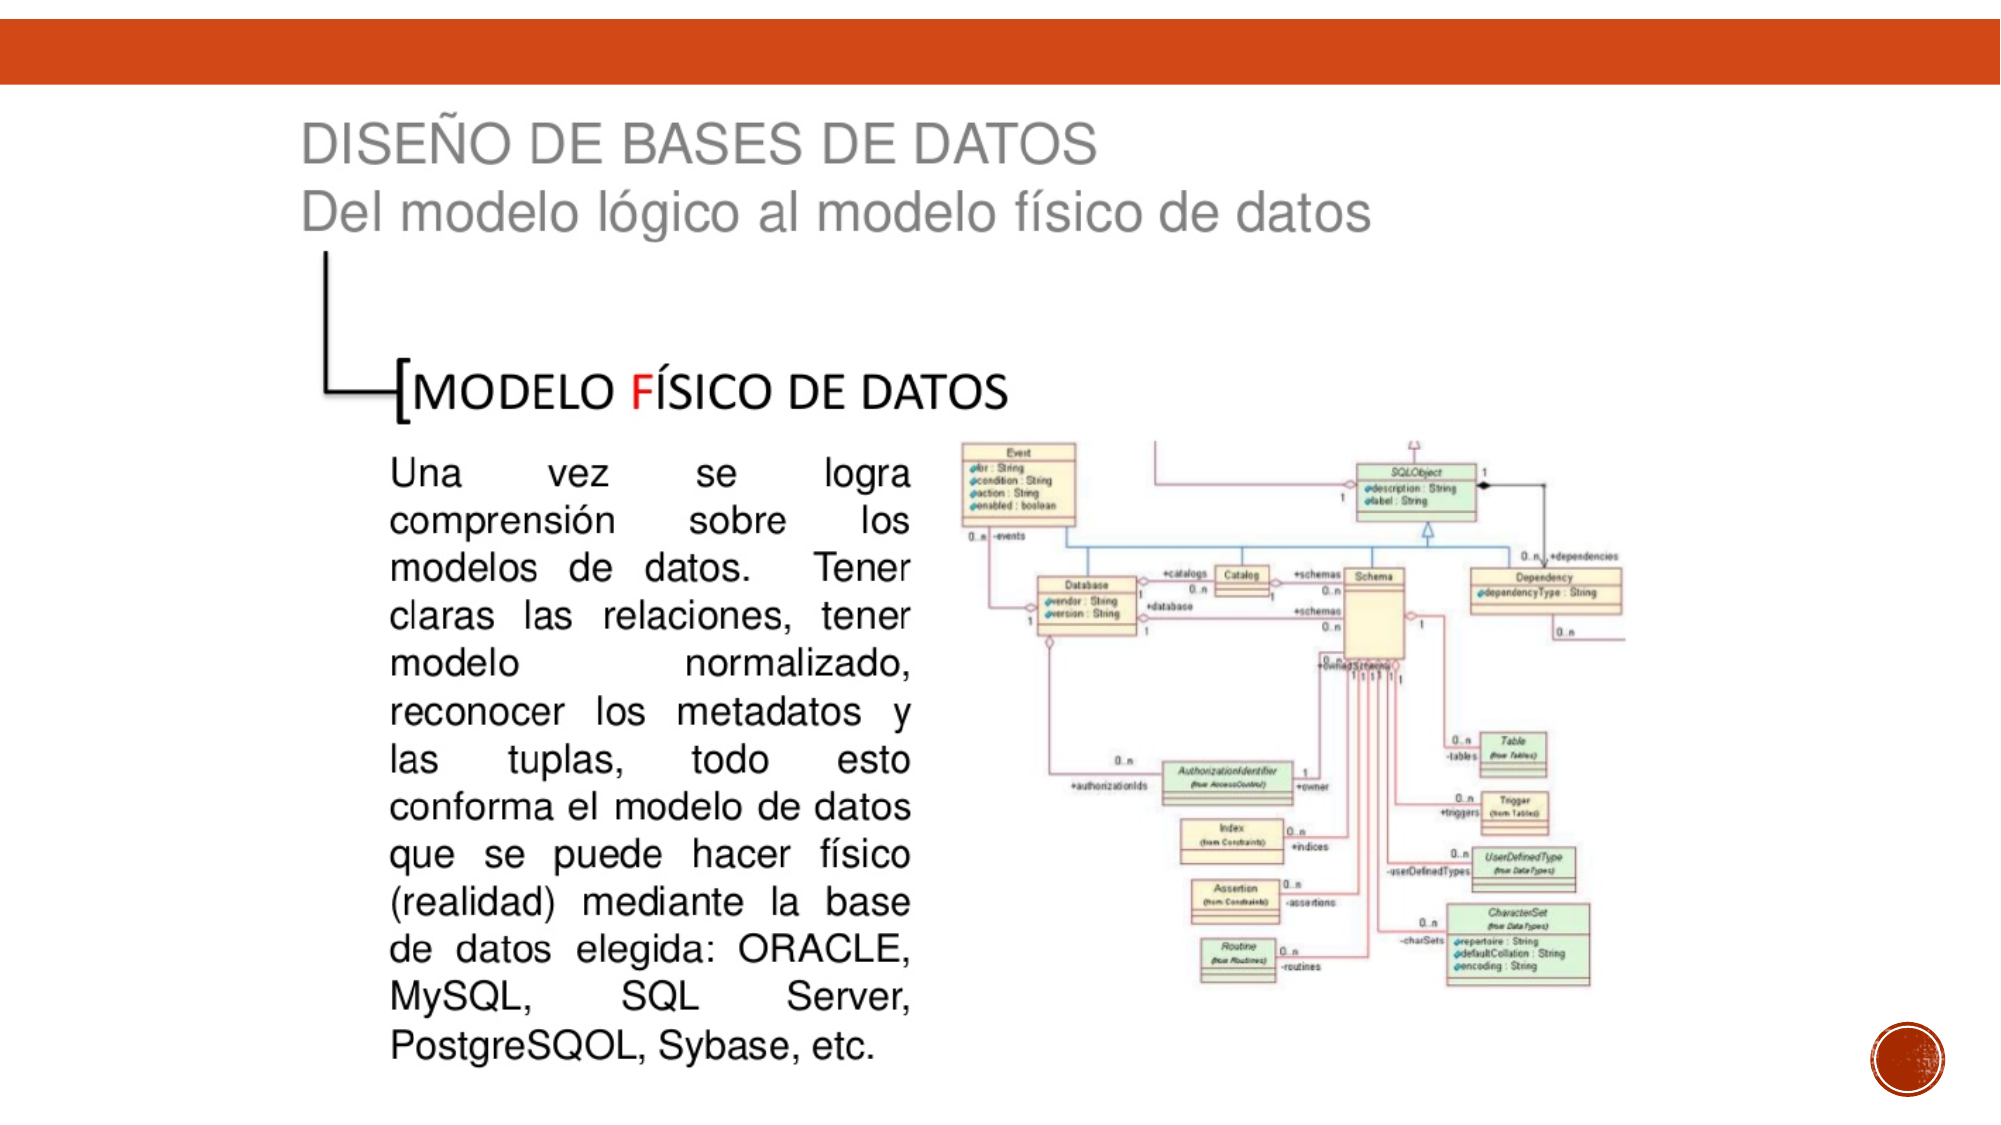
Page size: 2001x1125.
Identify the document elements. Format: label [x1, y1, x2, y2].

picture [291, 101, 1637, 1083]
text_box [0, 19, 2000, 85]
